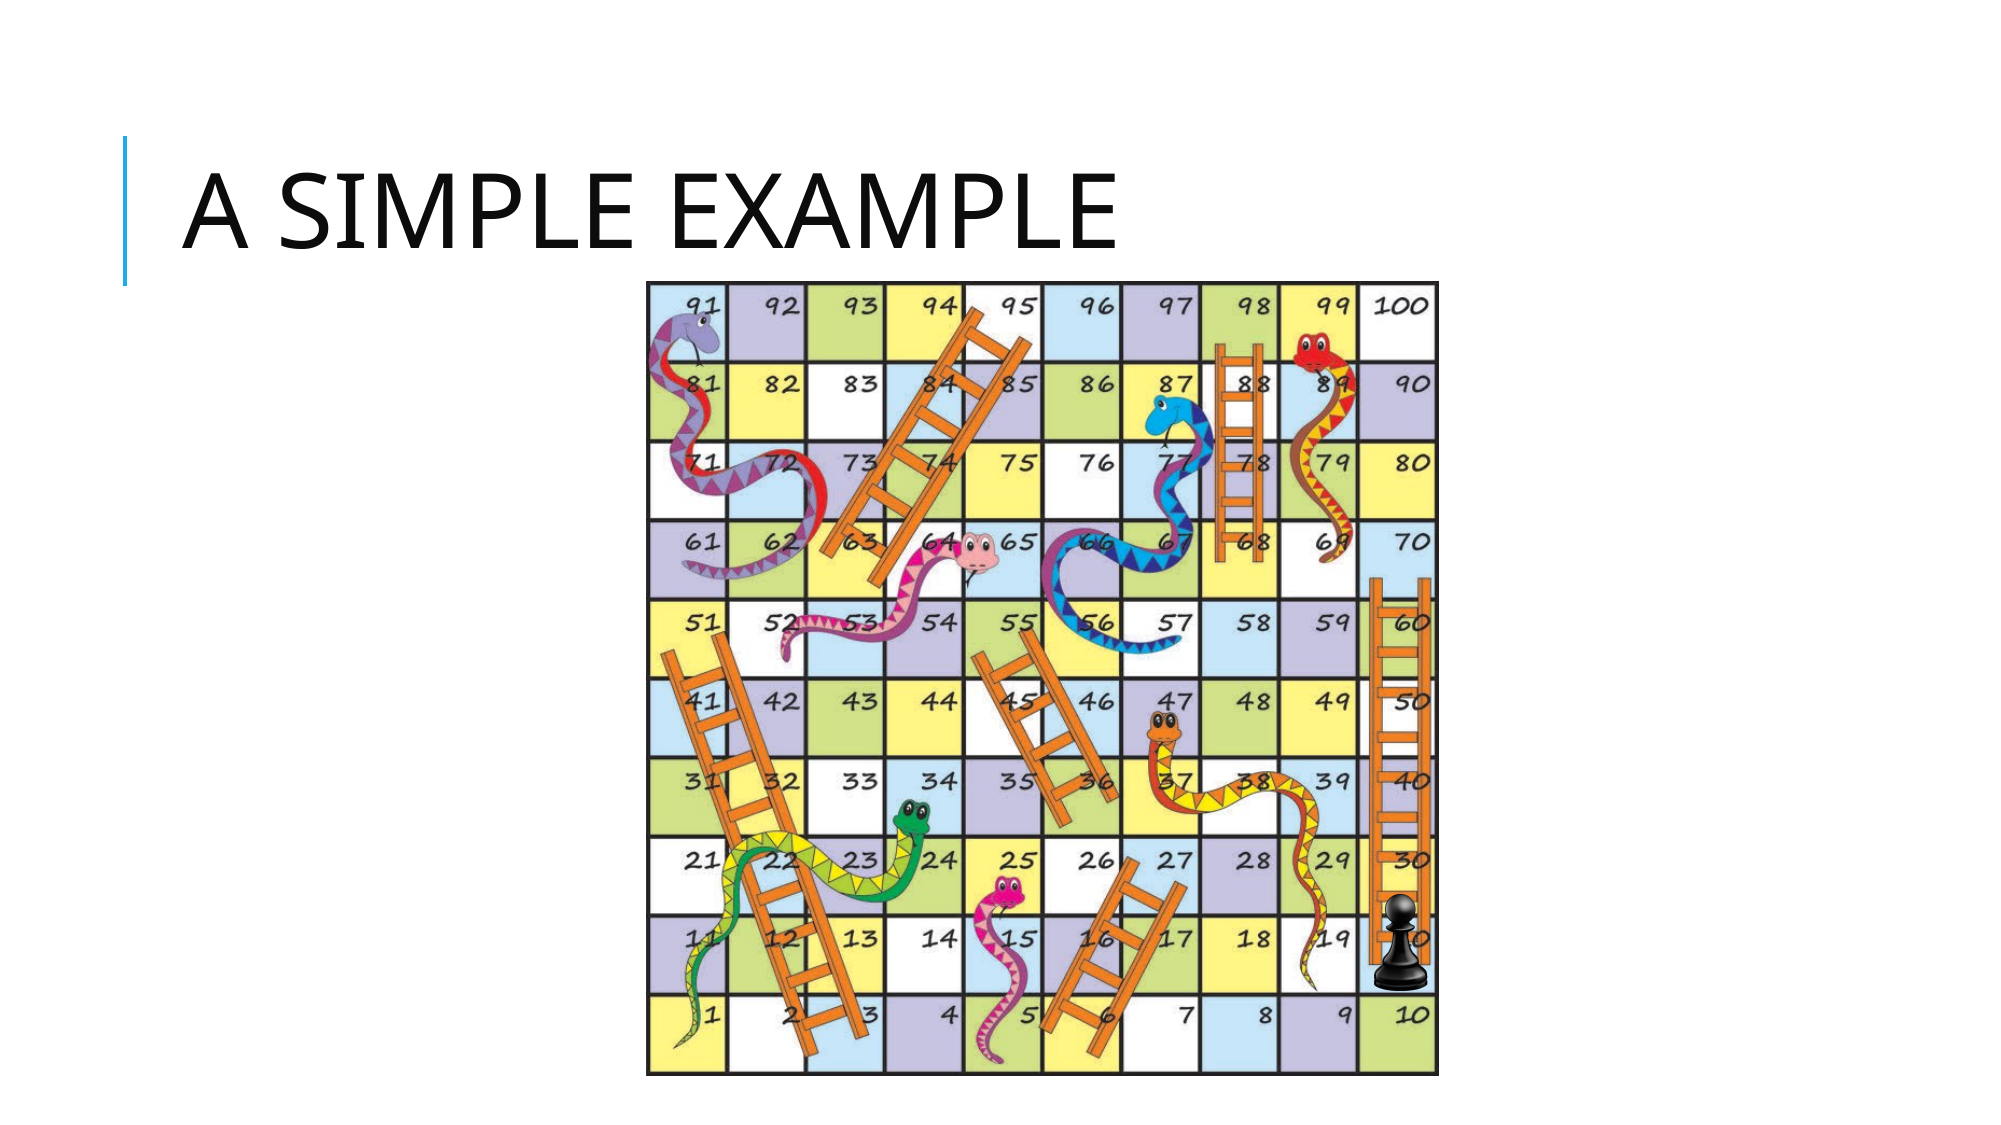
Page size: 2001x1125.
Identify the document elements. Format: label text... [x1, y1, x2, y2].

title A SIMPLE EXAMPLE [168, 96, 1763, 342]
picture [645, 281, 1450, 1076]
